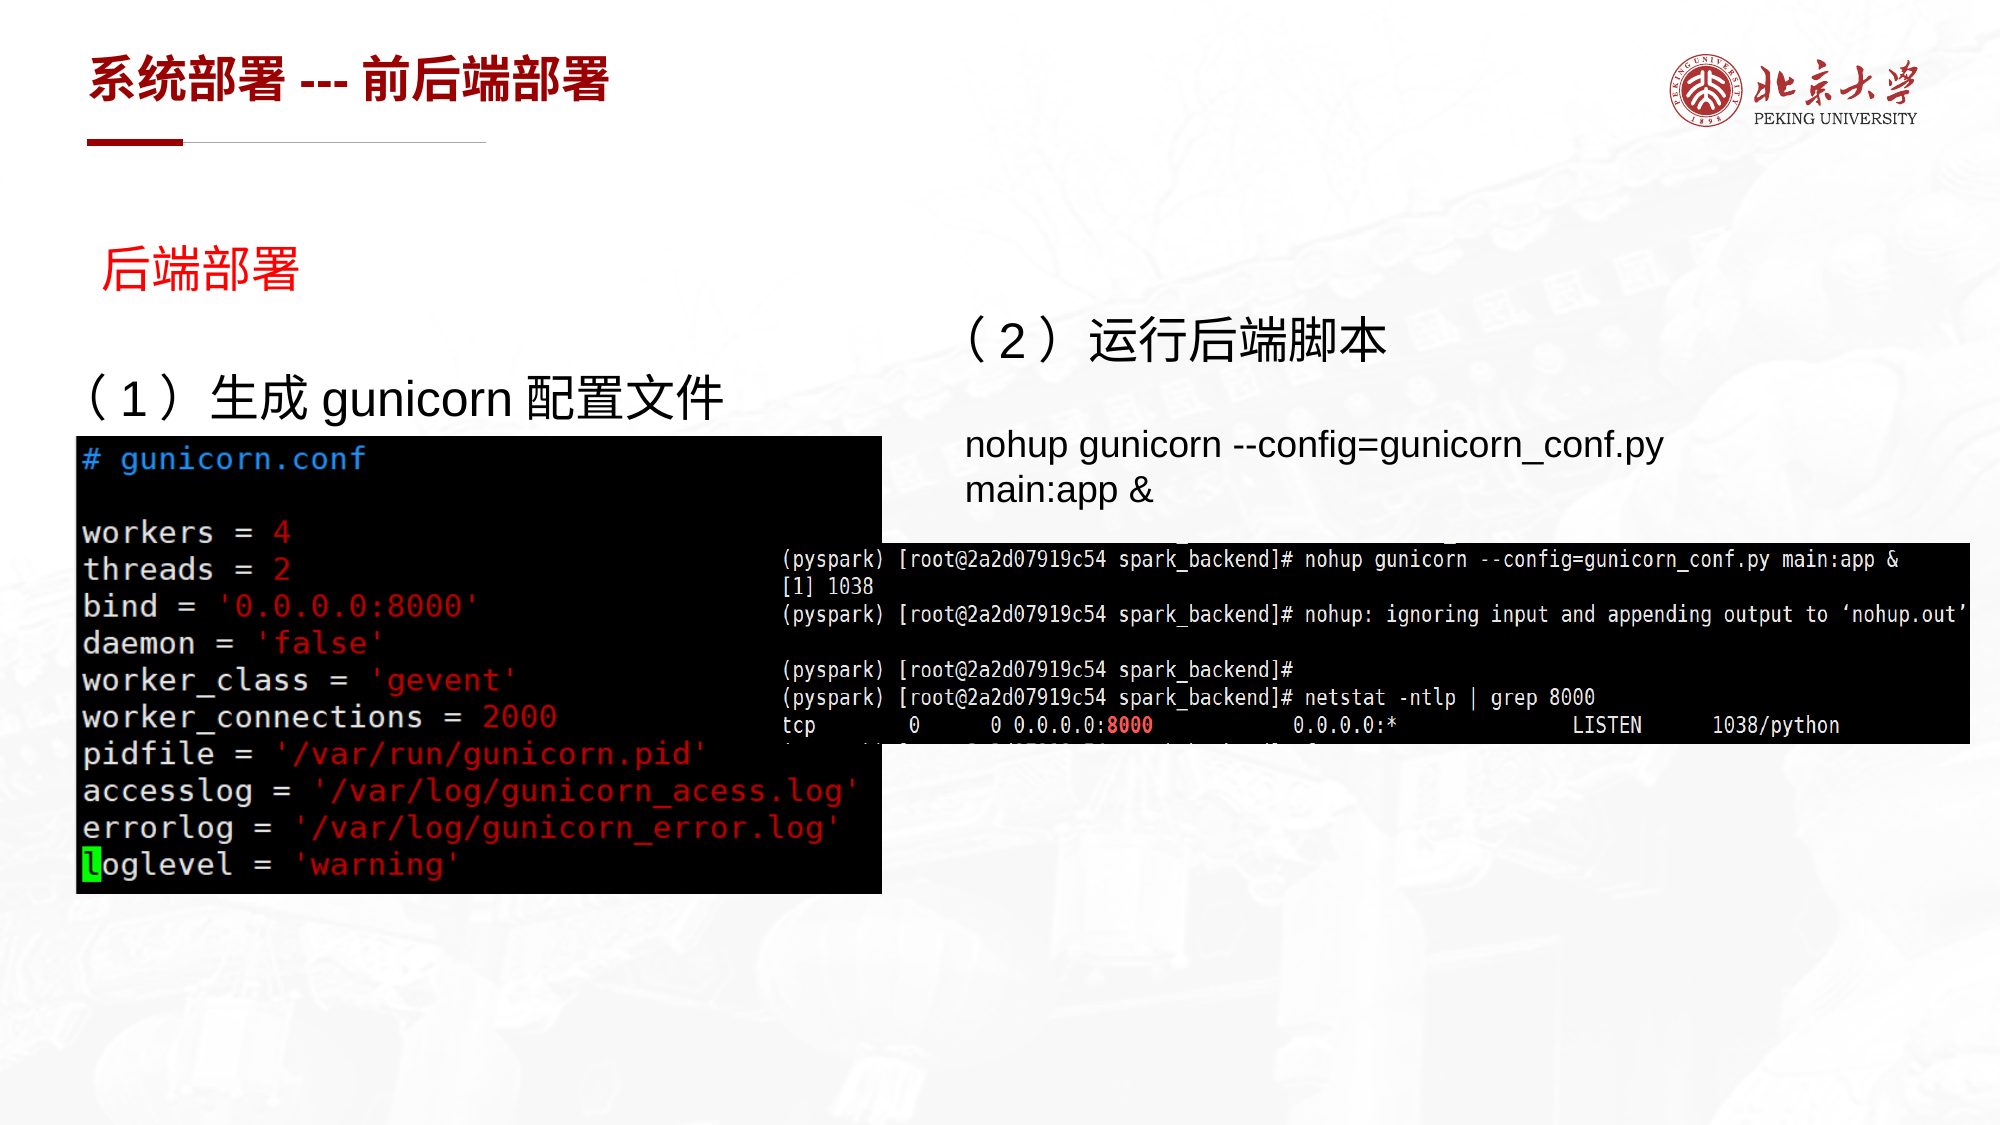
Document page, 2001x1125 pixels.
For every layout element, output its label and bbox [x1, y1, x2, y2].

text_box [1669, 54, 1918, 128]
picture [0, 0, 2000, 1125]
